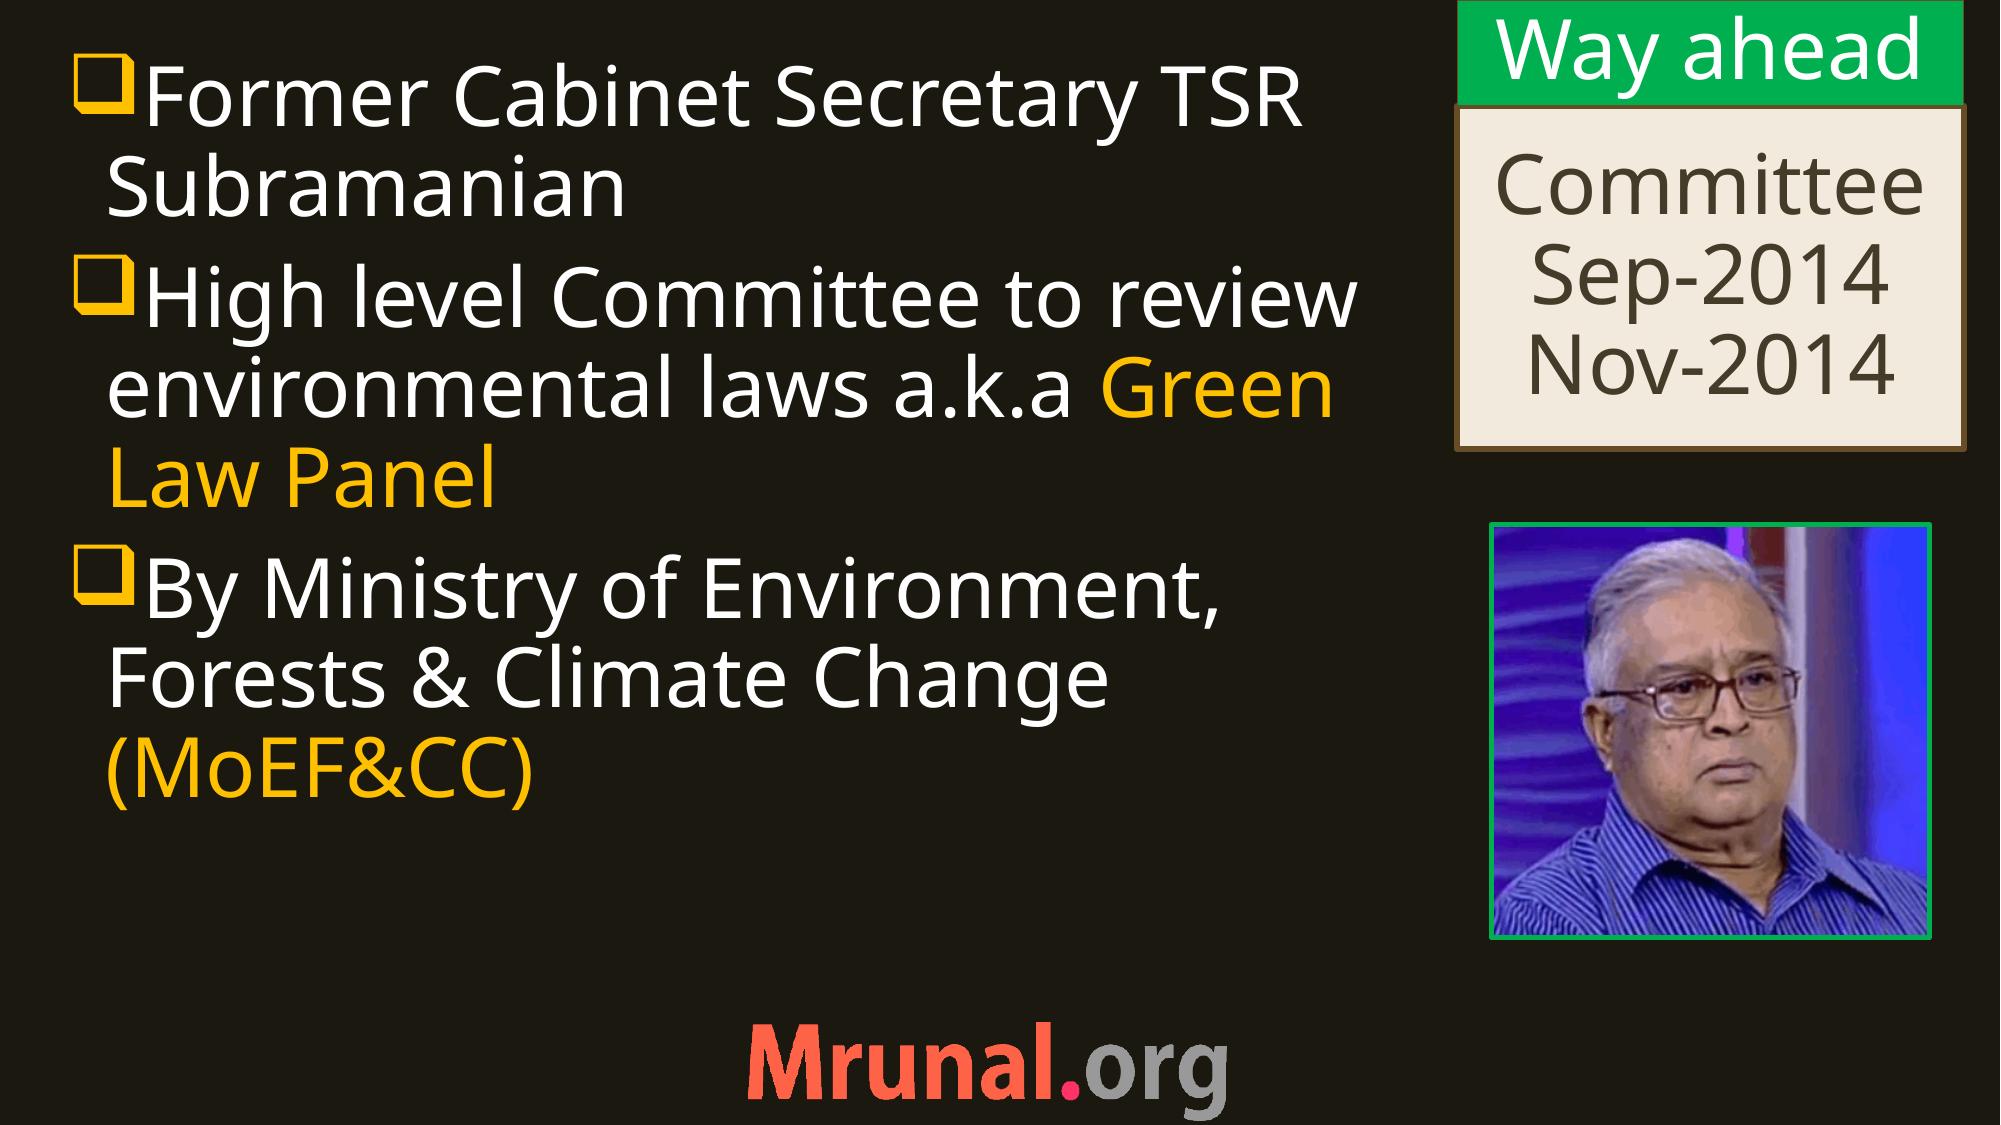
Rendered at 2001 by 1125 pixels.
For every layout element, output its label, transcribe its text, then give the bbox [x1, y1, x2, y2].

list Way ahead [1457, 0, 1964, 106]
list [1493, 526, 1928, 936]
list Former Cabinet Secretary TSR Subramanian High level Committee to review environmental laws a.k.a Green Law Panel By Ministry of Environment, Forests & Climate Change (MoEF&CC) [52, 47, 1447, 1014]
picture [741, 1014, 1230, 1125]
title Committee Sep-2014 Nov-2014 [1454, 103, 1967, 452]
